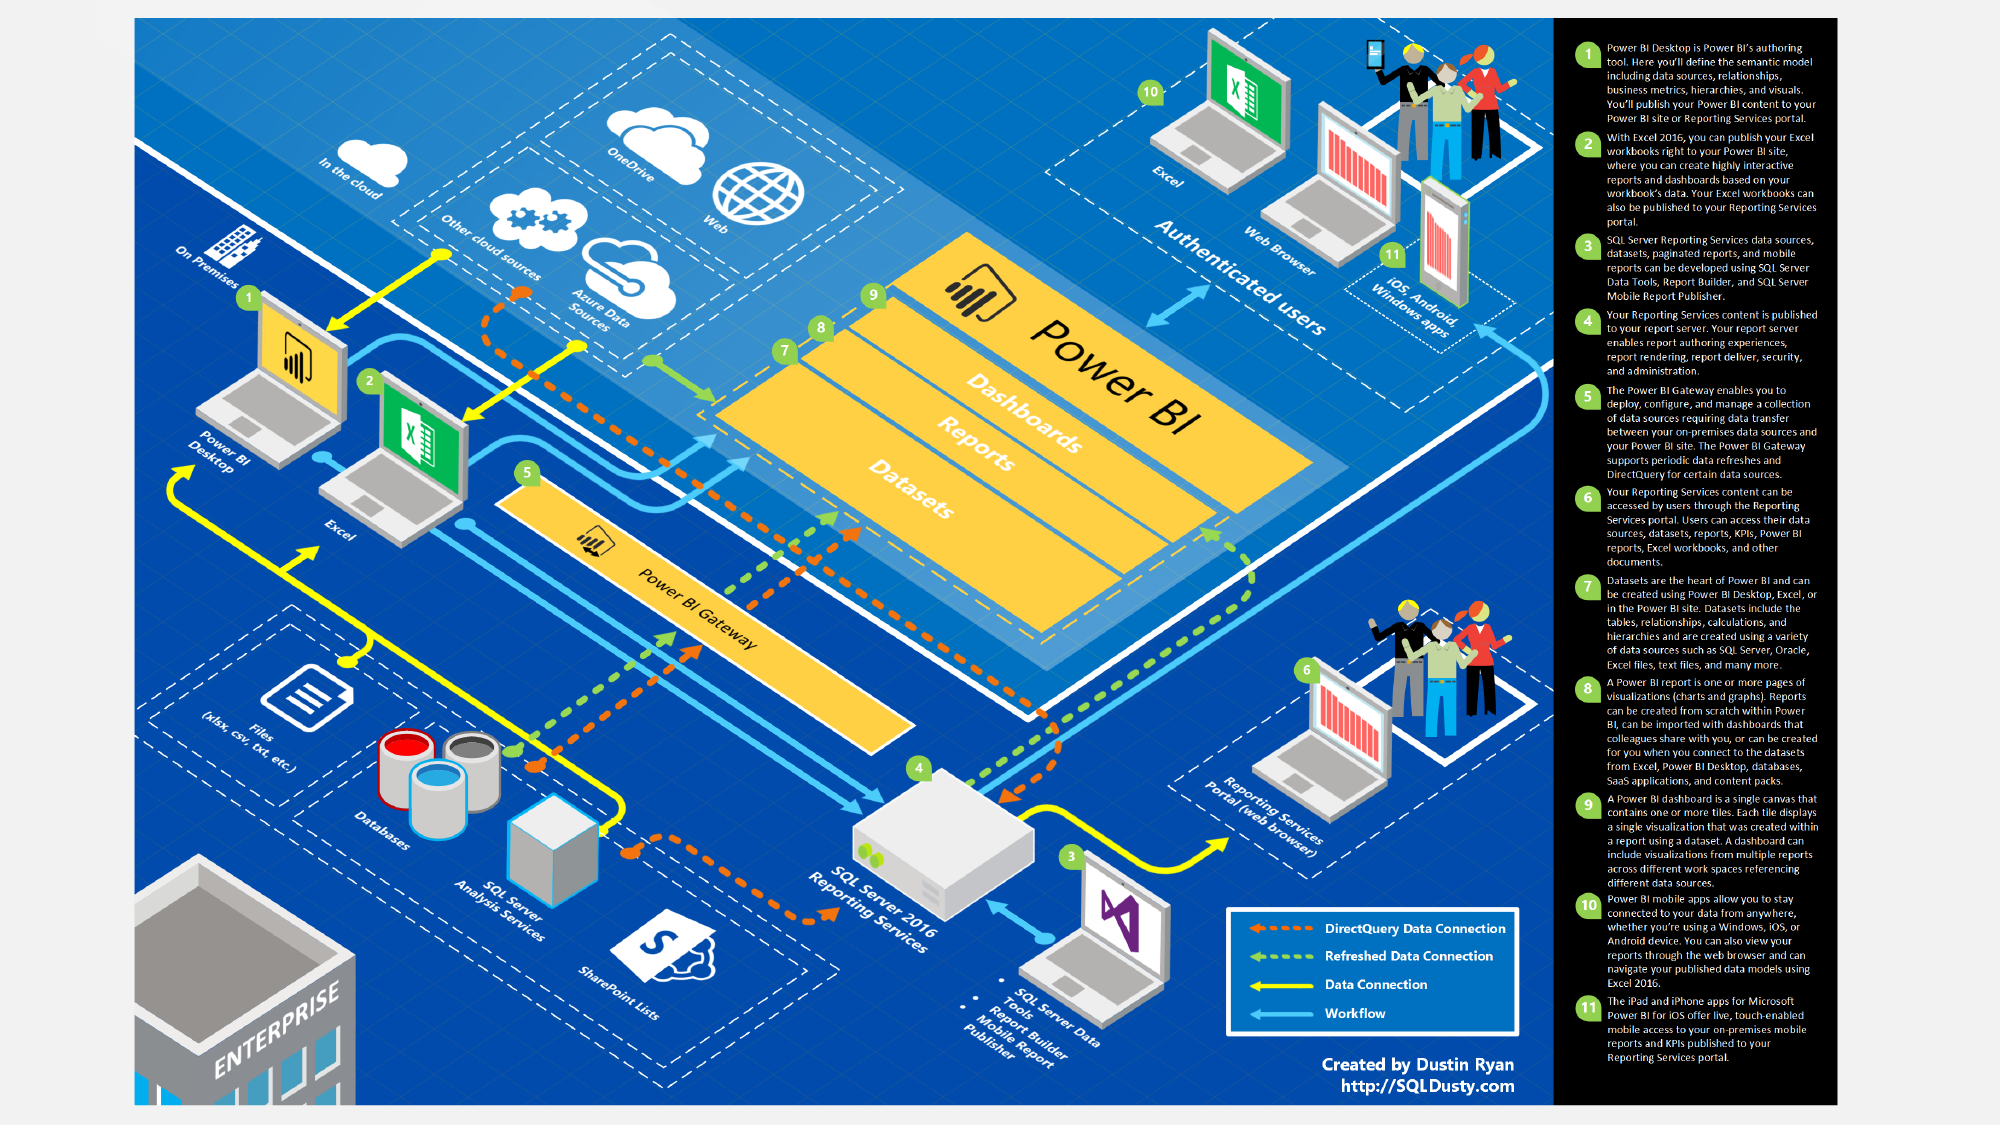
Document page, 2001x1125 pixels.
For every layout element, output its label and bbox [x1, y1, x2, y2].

picture [95, 0, 1877, 1125]
